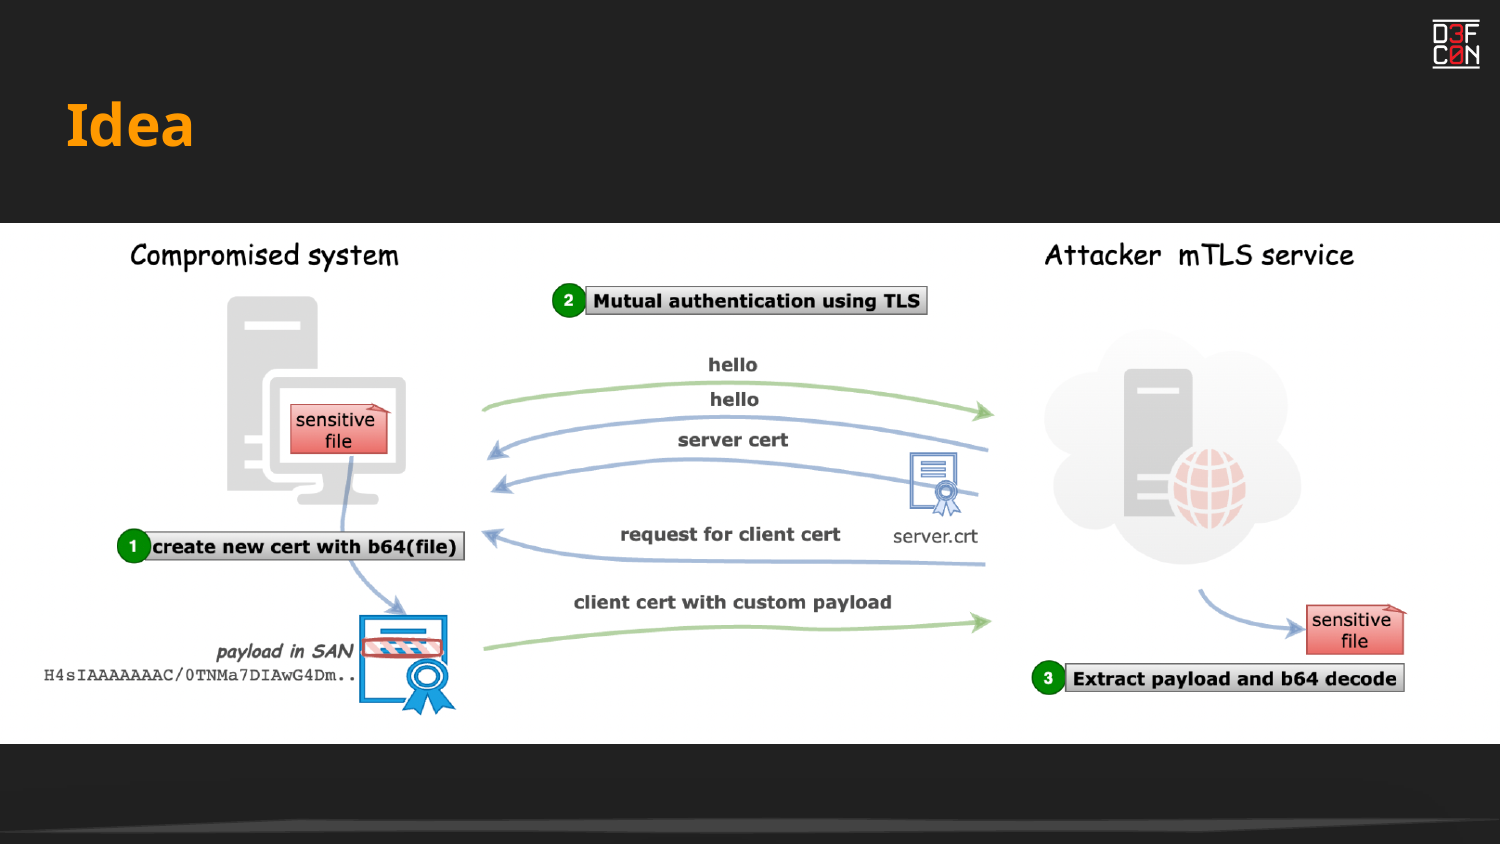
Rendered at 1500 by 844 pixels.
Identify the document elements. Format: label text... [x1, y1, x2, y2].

picture [0, 222, 1500, 744]
picture [1432, 15, 1480, 73]
title Idea [51, 72, 1449, 167]
